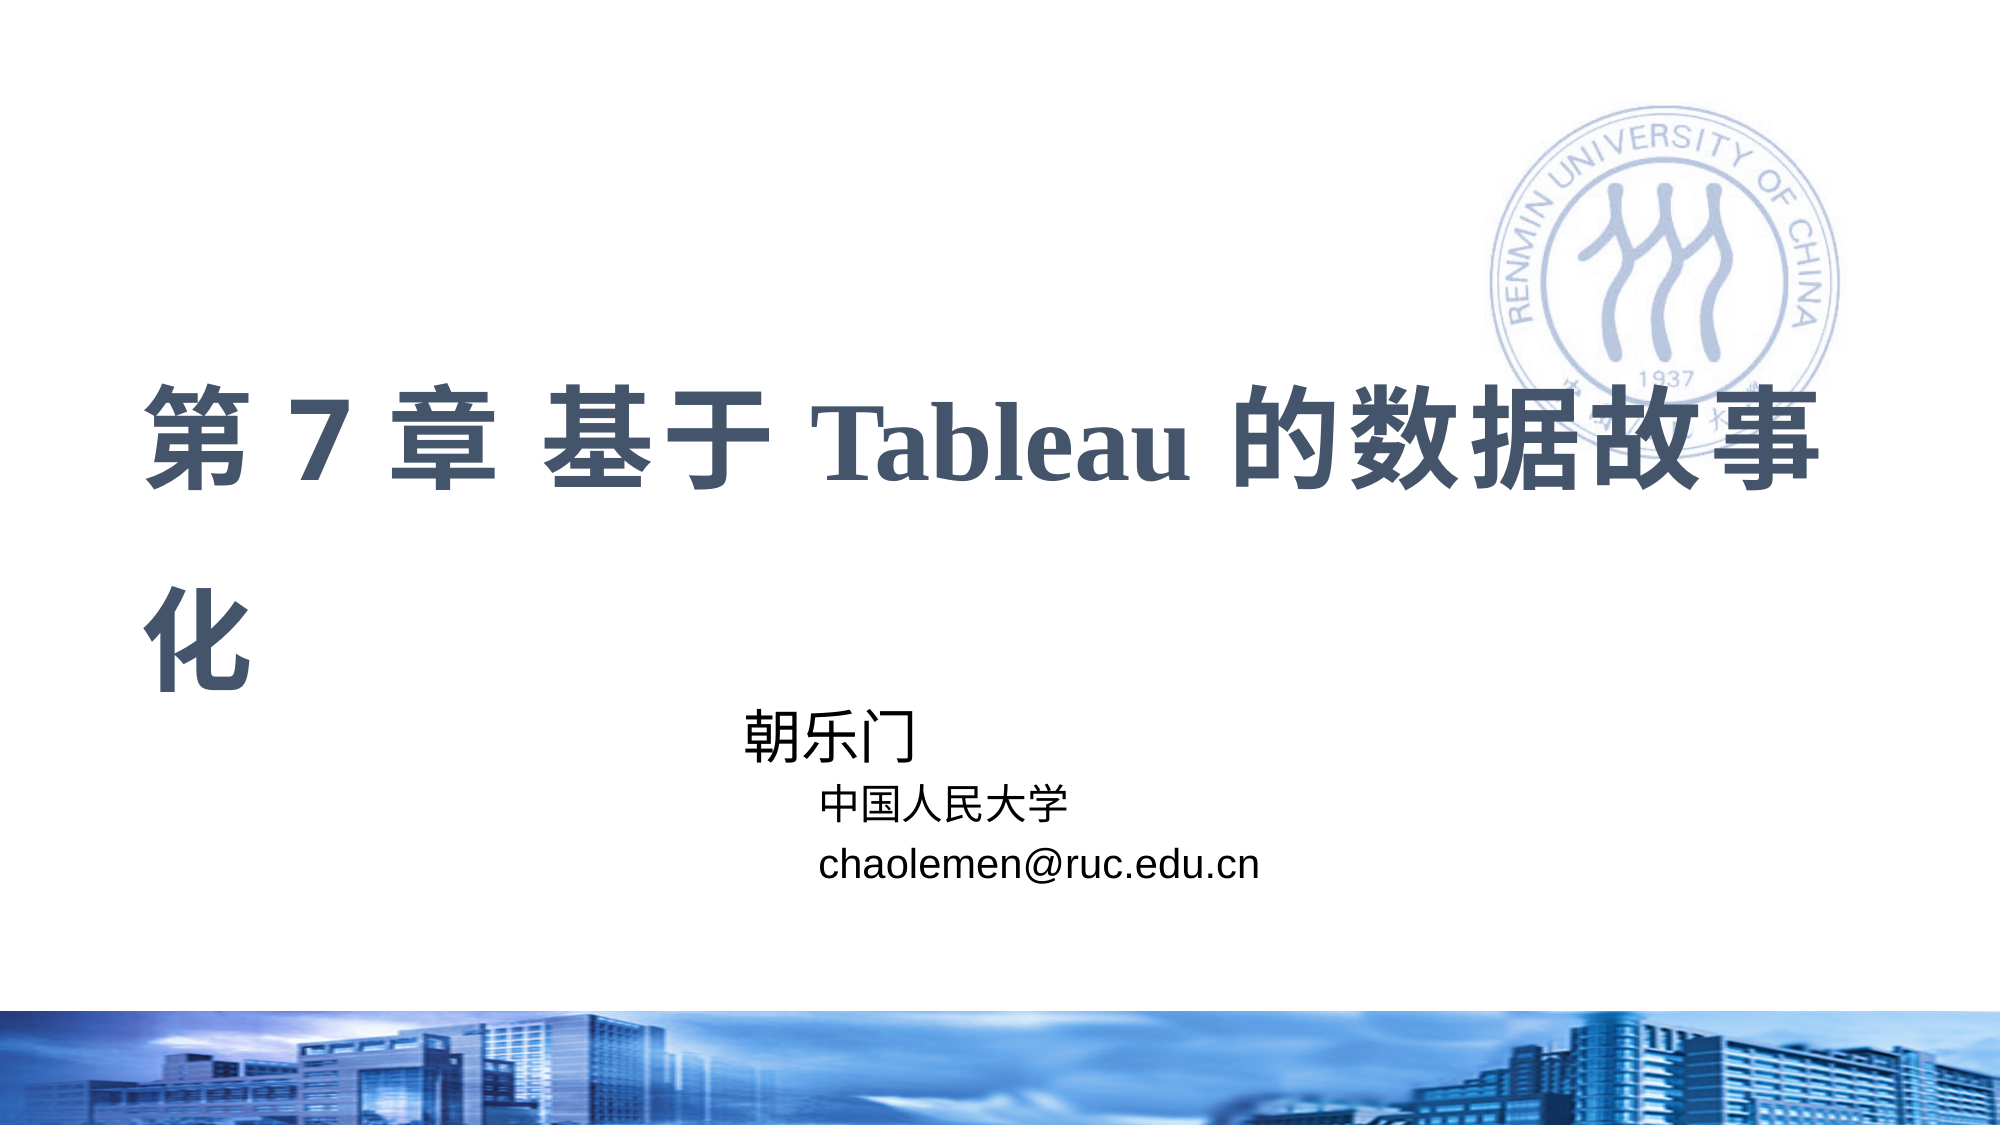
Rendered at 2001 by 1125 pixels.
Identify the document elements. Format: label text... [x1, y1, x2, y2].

subtitle 朝乐门 中国人民大学 chaolemen@ruc.edu.cn [728, 692, 1556, 981]
title 第7章 基于Tableau的数据故事化 [125, 408, 1839, 597]
picture [0, 1011, 2000, 1125]
